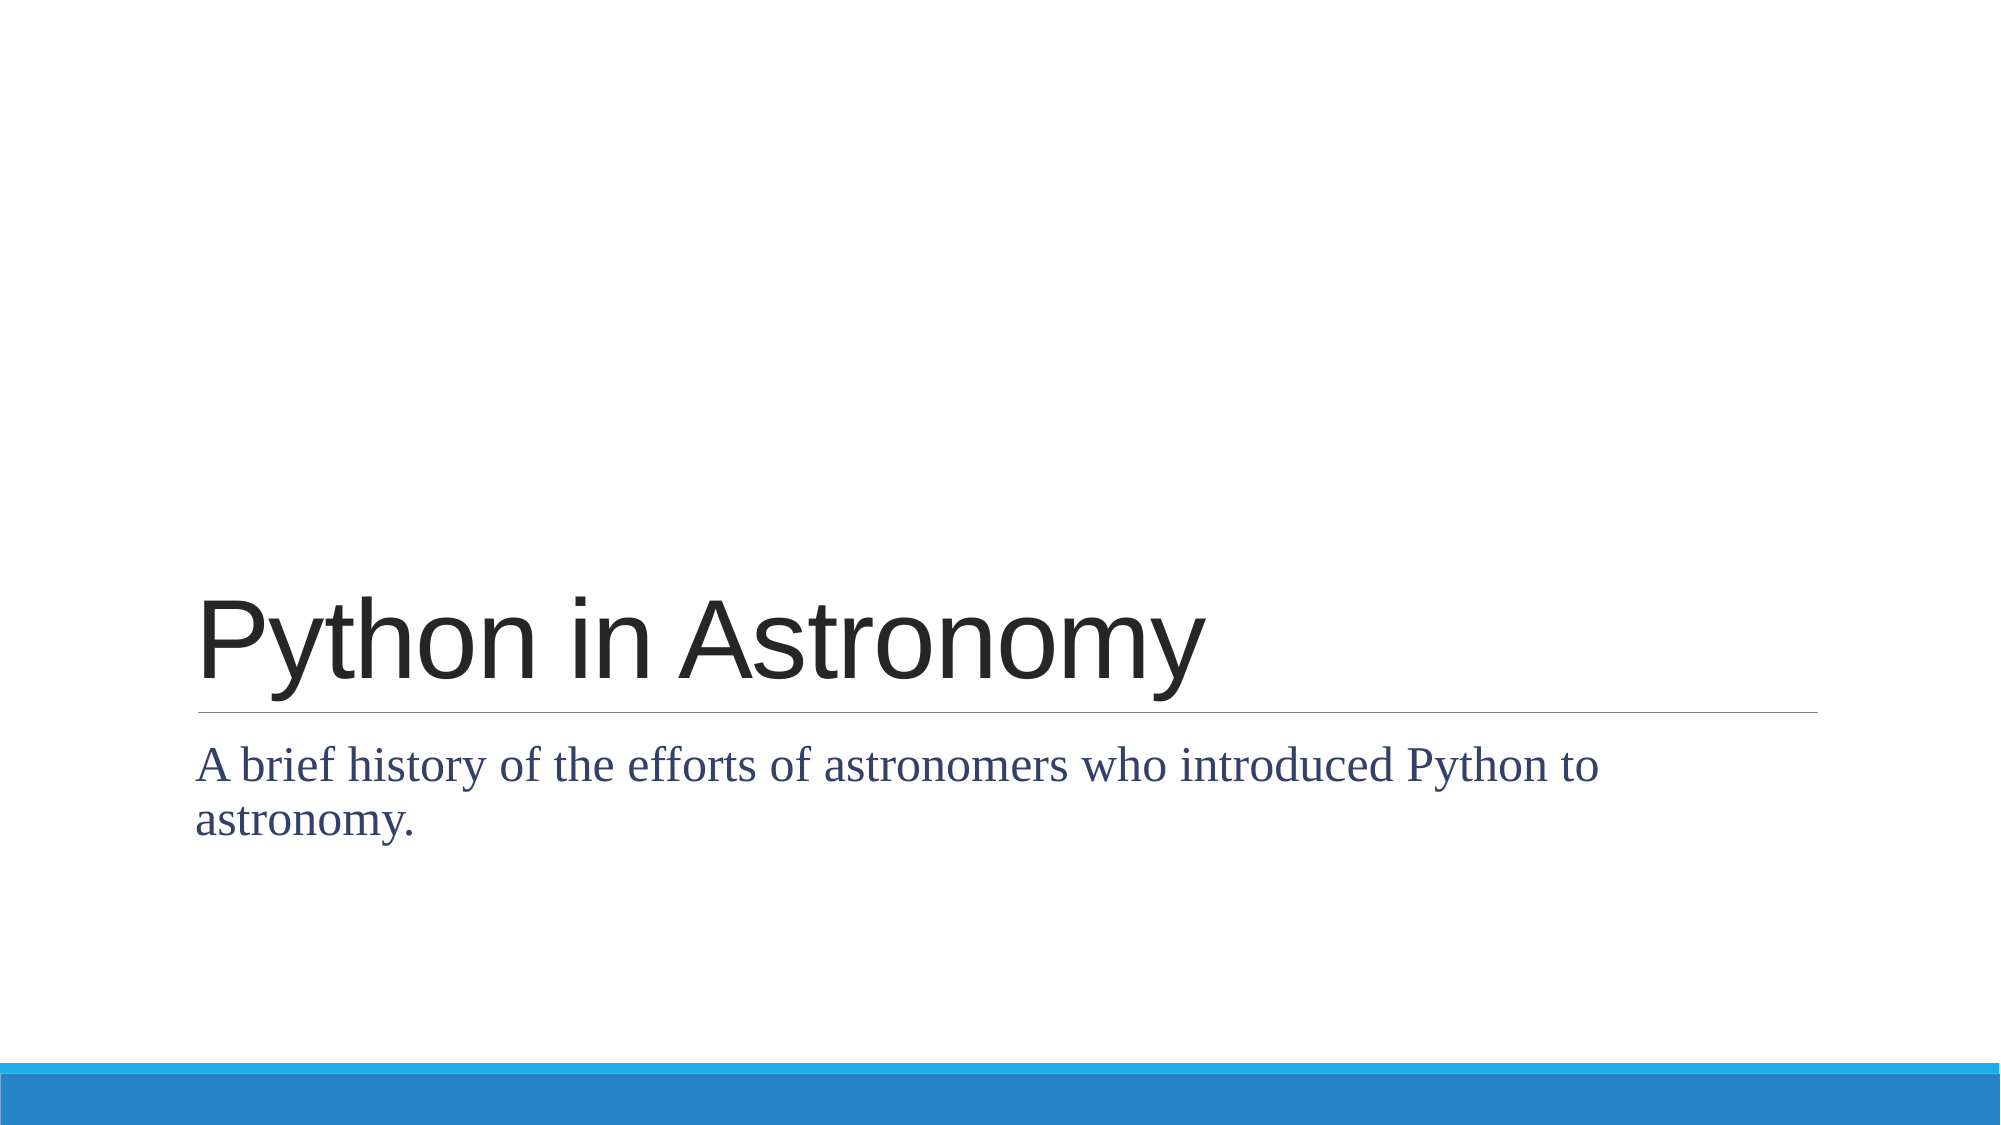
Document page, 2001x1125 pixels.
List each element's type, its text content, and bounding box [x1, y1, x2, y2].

list A brief history of the efforts of astronomers who introduced Python to astronomy. [180, 730, 1830, 918]
title Python in Astronomy [180, 124, 1830, 710]
